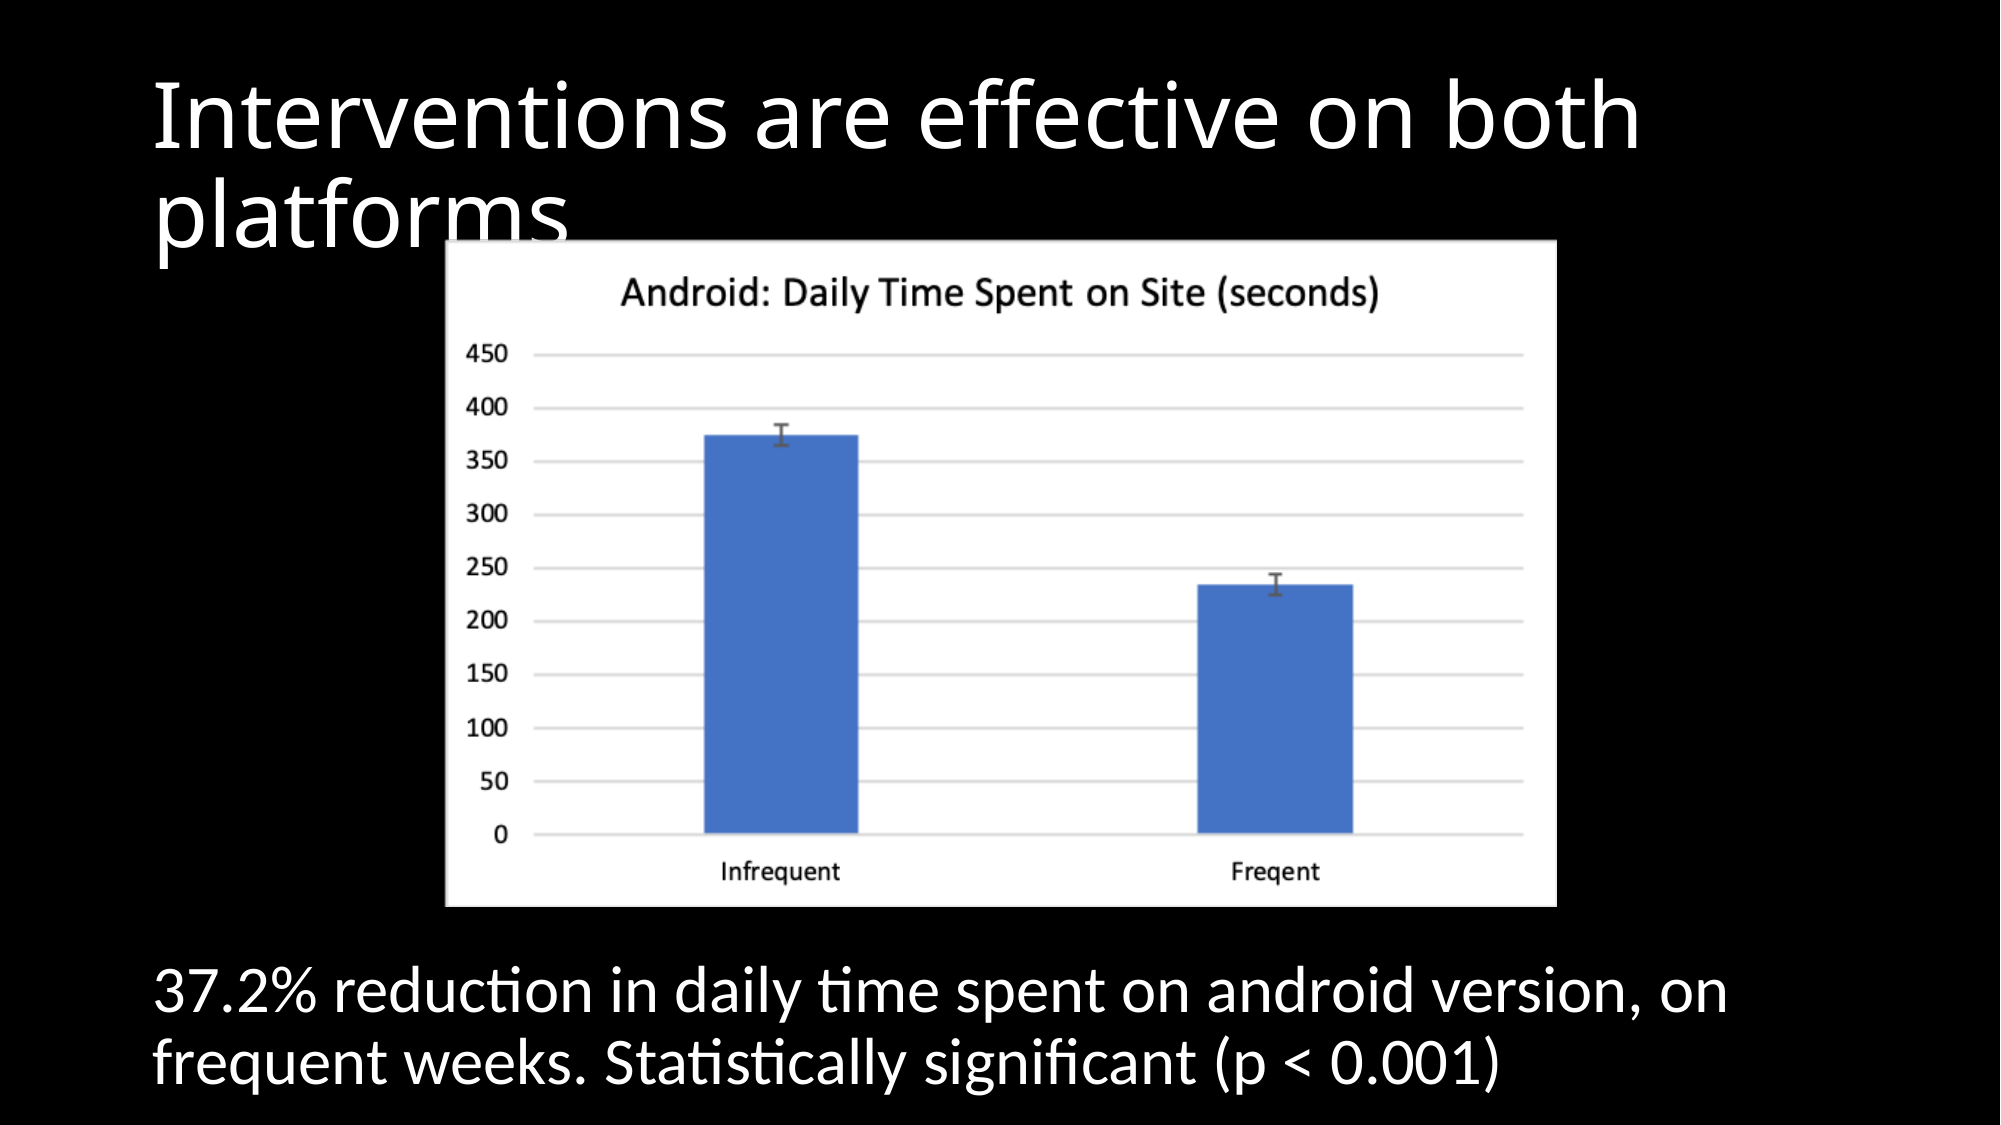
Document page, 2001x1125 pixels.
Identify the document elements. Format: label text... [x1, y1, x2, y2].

list 37.2% reduction in daily time spent on android version, on frequent weeks. Statistically significant (p < 0.001) [137, 947, 1863, 1094]
picture [443, 238, 1557, 907]
title Interventions are effective on both platforms [137, 59, 1863, 278]
